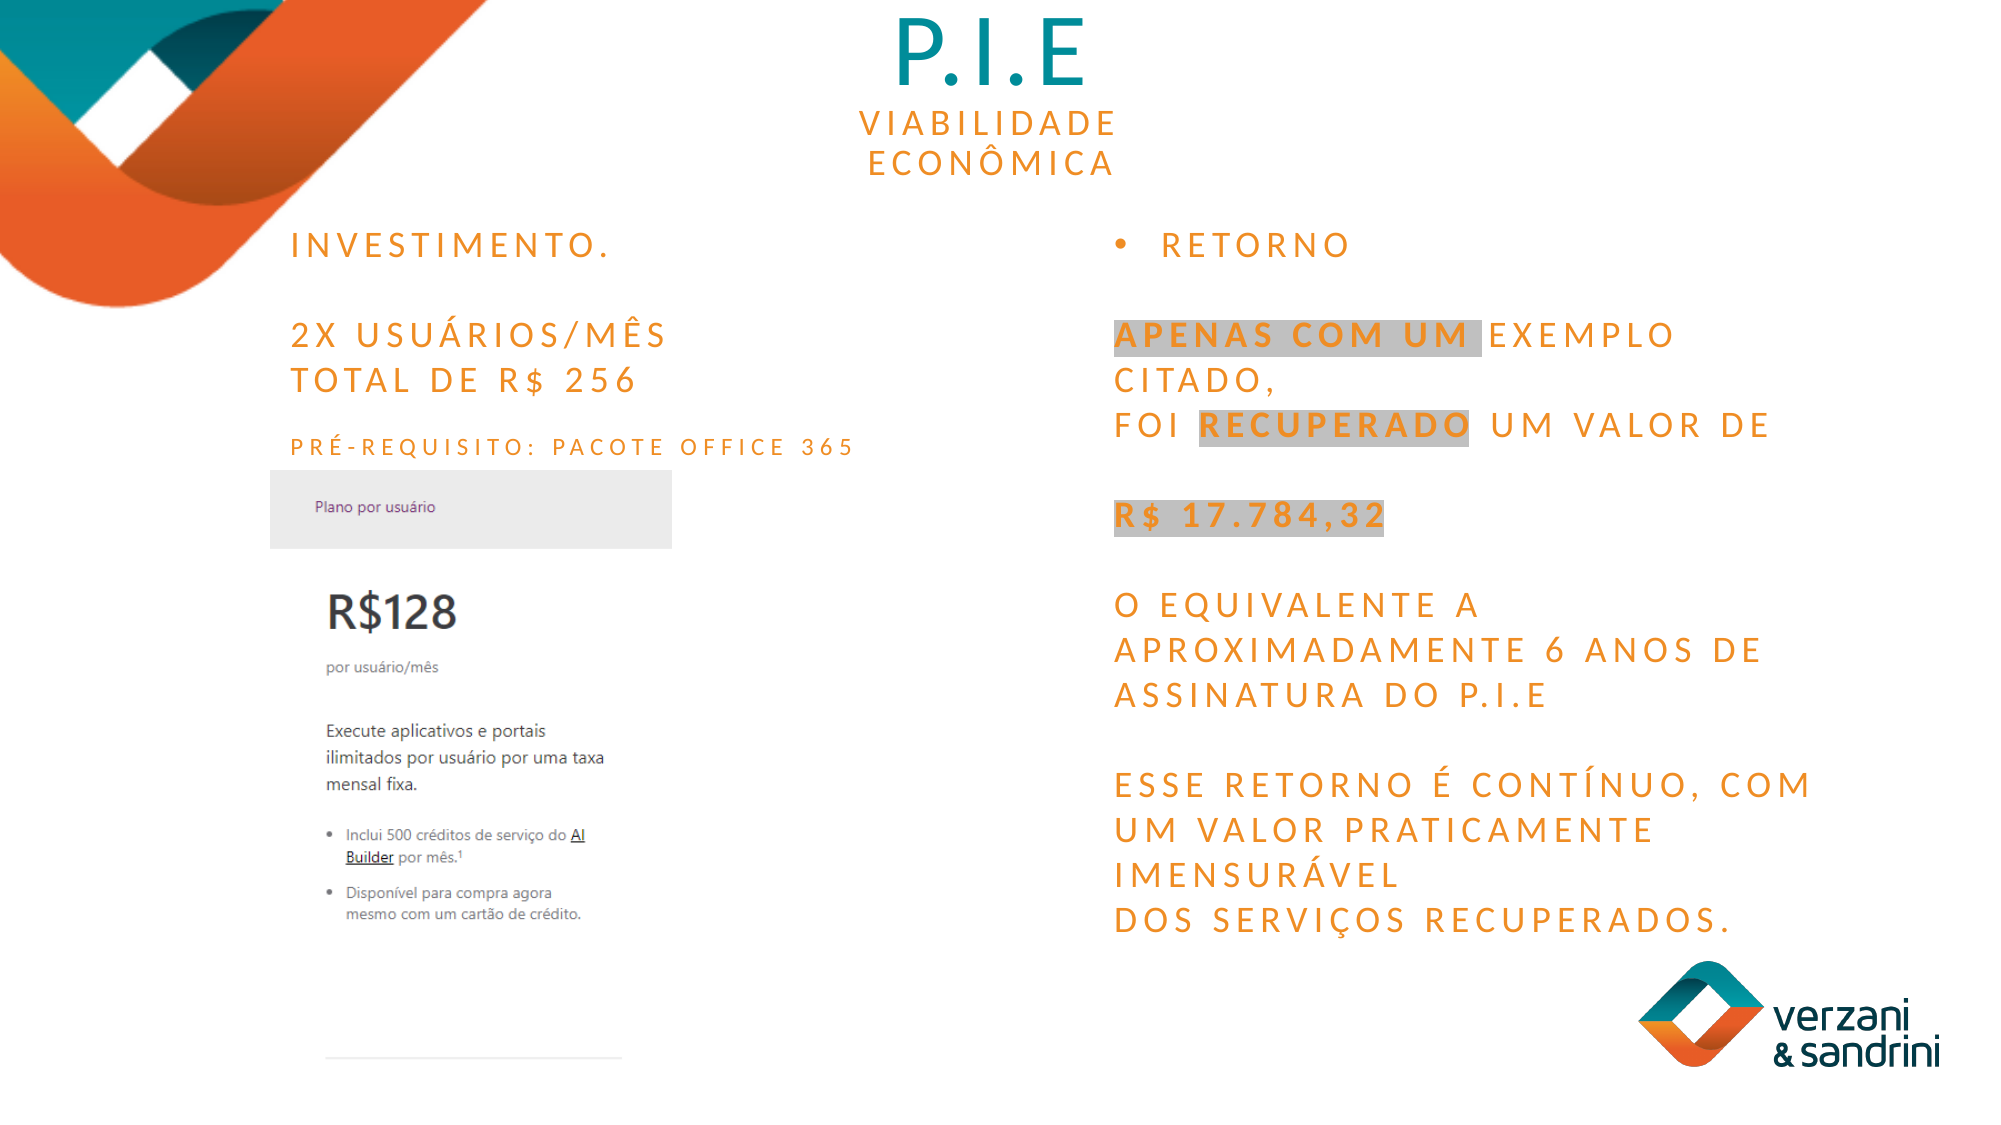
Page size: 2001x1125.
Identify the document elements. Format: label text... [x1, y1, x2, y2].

text_box Investimento. 2x usuários/mês Total de R$ 256 Pré-requisito: PACOTE OFFICE 365 [275, 213, 868, 468]
picture [1638, 961, 1939, 1067]
text_box Retorno Apenas com um exemplo citado, foi recuperado um valor de R$ 17.784,32 O equivalente a aproximadamente 6 anos de assinatura do P.I.E esse retorno é contínuo, com um valor praticamente imensurável Dos serviços recuperados. [1099, 213, 1869, 948]
picture [1847, 1047, 1857, 1067]
picture [270, 470, 672, 1096]
picture [0, 0, 496, 317]
text_box Viabilidade econômica [798, 138, 1182, 184]
picture [1917, 1047, 1927, 1067]
text_box P.I.E [644, 0, 1336, 109]
picture [1870, 1047, 1881, 1063]
picture [1824, 1056, 1834, 1063]
